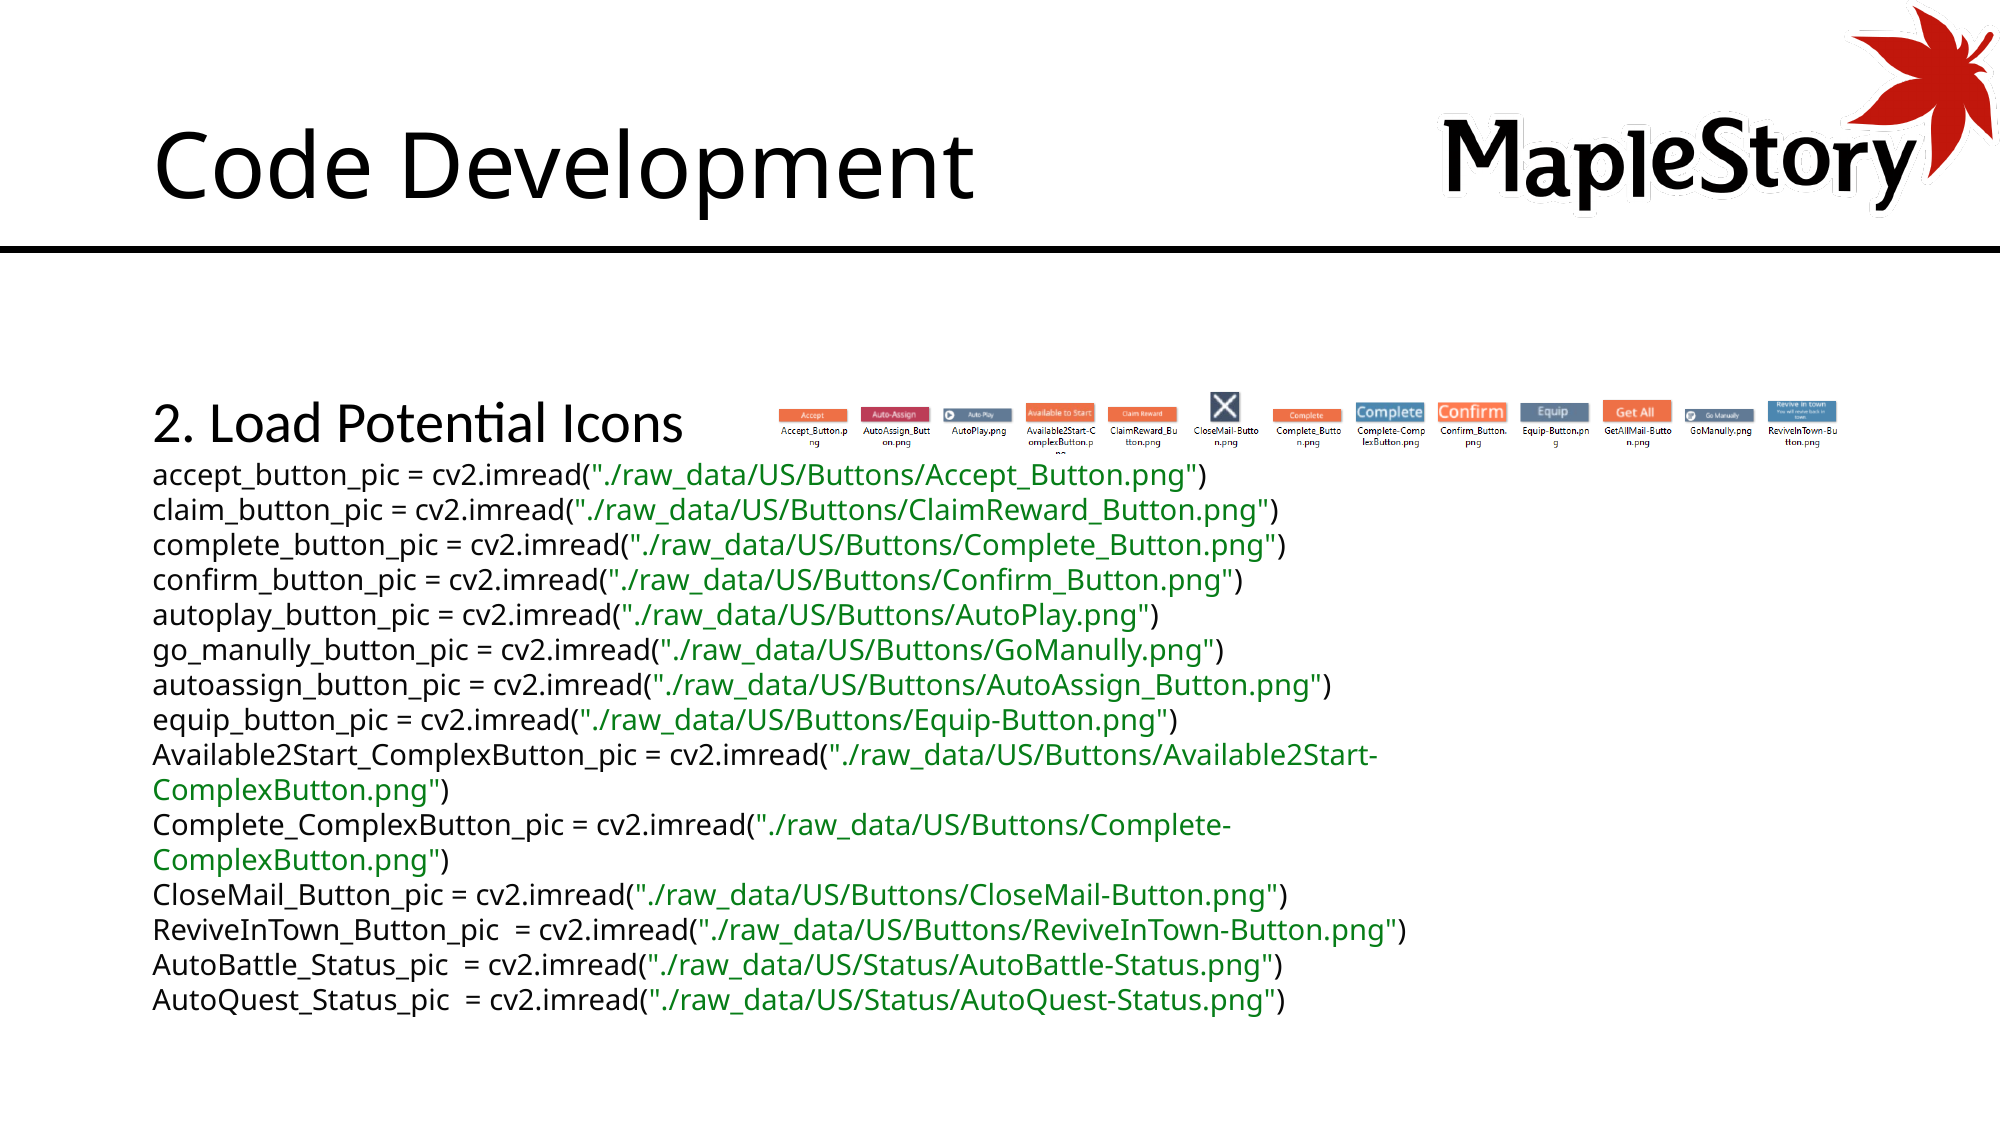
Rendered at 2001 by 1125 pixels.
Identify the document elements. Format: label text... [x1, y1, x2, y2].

text_box 2. Load Potential Icons [137, 377, 1140, 448]
picture [773, 386, 1840, 454]
title Code Development [137, 59, 1863, 278]
text_box accept_button_pic = cv2.imread("./raw_data/US/Buttons/Accept_Button.png") claim_button_pic = cv2.imread("./raw_data/US/Buttons/ClaimReward_Button.png") complete_button_pic = cv2.imread("./raw_data/US/Buttons/Complete_Button.png") confirm_button_pic = cv2.imread("./raw_data/US/Buttons/Confirm_Button.png") autoplay_button_pic = cv2.imread("./raw_data/US/Buttons/AutoPlay.png") go_manully_button_pic = cv2.imread("./raw_data/US/Buttons/GoManully.png") autoassign_button_pic = cv2.imread("./raw_data/US/Buttons/AutoAssign_Button.png") equip_button_pic = cv2.imread("./raw_data/US/Buttons/Equip-Button.png") Available2Start_ComplexButton_pic = cv2.imread("./raw_data/US/Buttons/Available2Start-ComplexButton.png") Complete_ComplexButton_pic = cv2.imread("./raw_data/US/Buttons/Complete-ComplexButton.png") CloseMail_Button_pic = cv2.imread("./raw_data/US/Buttons/CloseMail-Button.png") ReviveInTown_Button_pic = cv2.imread("./raw_data/US/Buttons/ReviveInTown-Button.png") AutoBattle_Status_pic = cv2.imread("./raw_data/US/Status/AutoBattle-Status.png") AutoQuest_Status_pic = cv2.imread("./raw_data/US/Status/AutoQuest-Status.png") [137, 448, 1504, 1114]
picture [1437, 0, 2000, 218]
